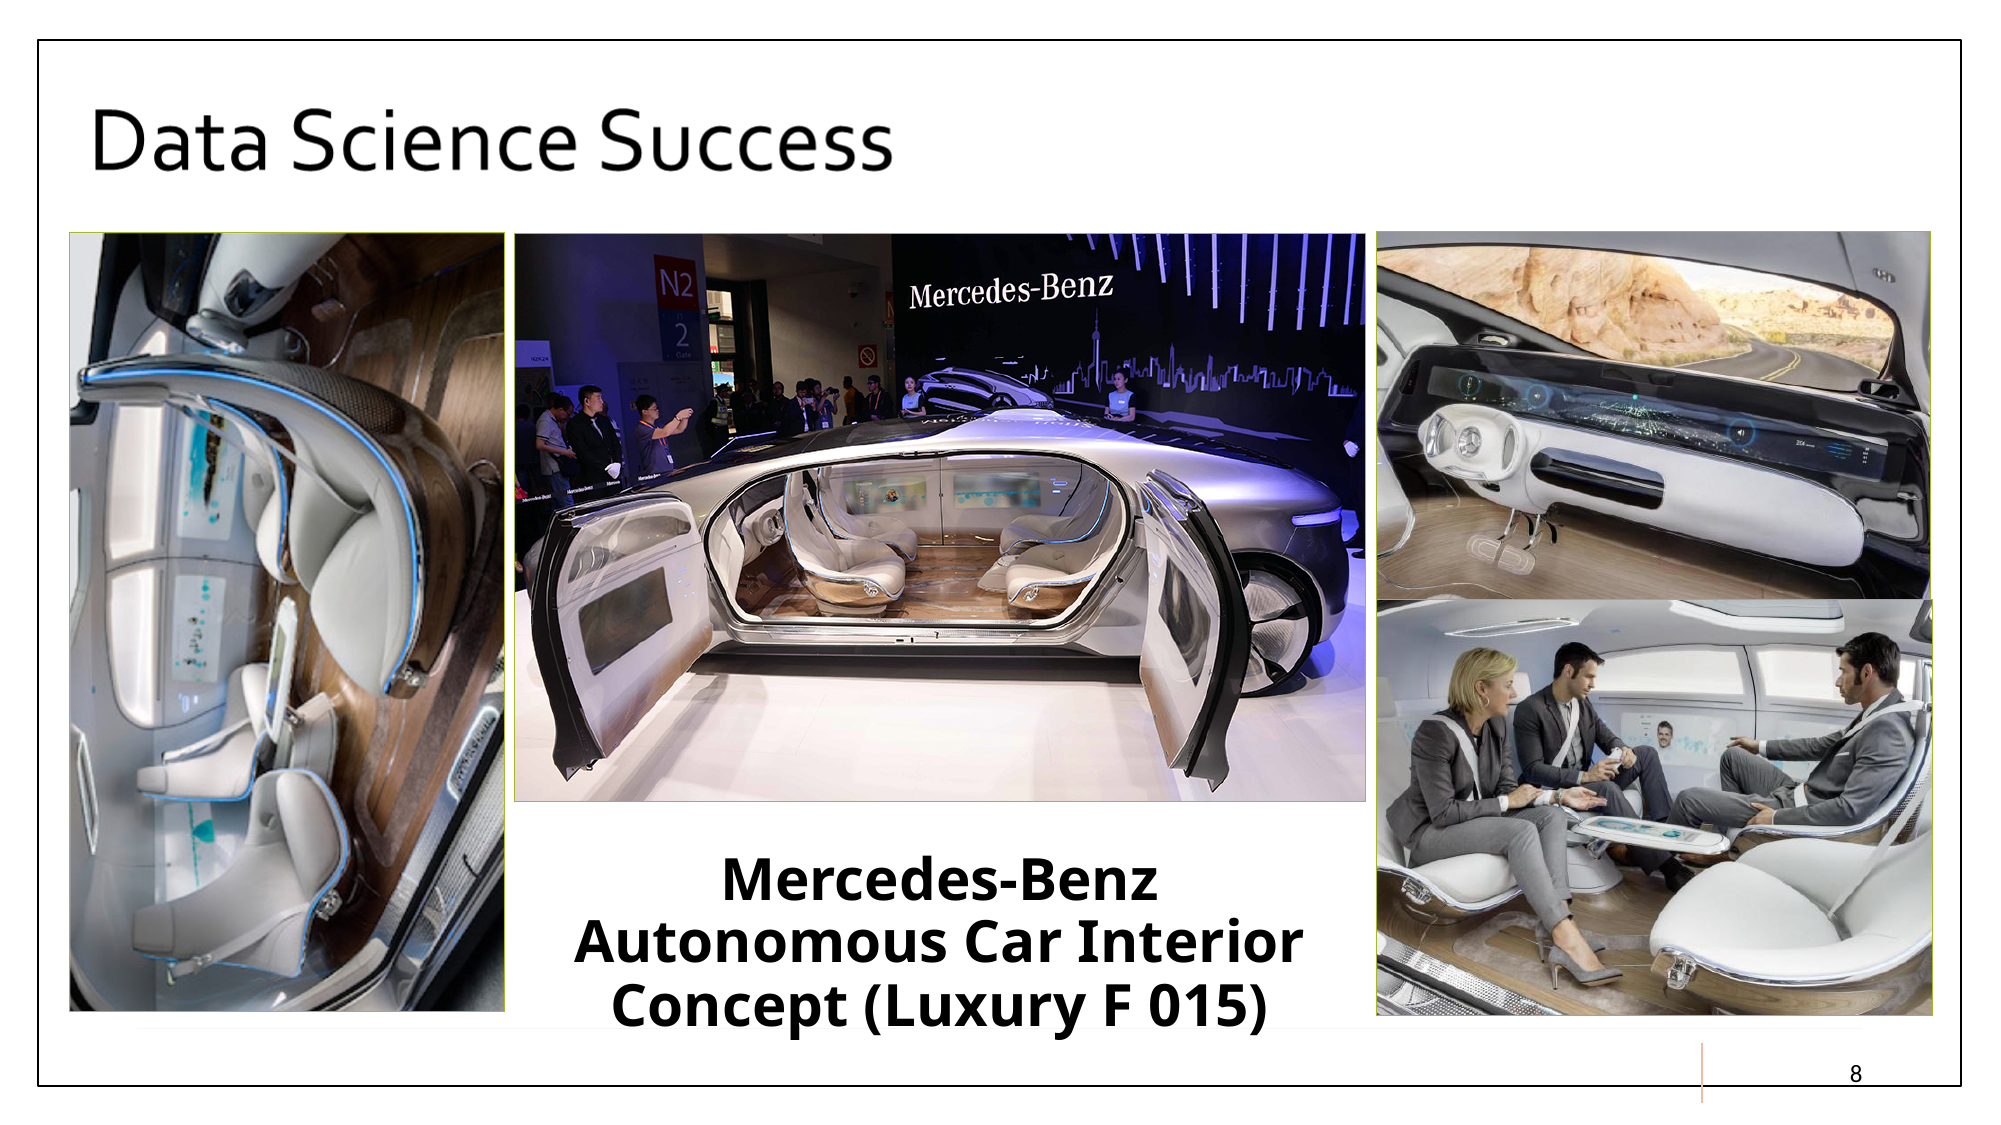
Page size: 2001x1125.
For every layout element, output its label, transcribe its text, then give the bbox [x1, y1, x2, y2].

picture [0, 32, 1933, 1016]
slide_number 8 [1720, 1042, 1863, 1103]
text_box Mercedes-Benz Autonomous Car Interior Concept (Luxury F 015) [514, 842, 1366, 1046]
